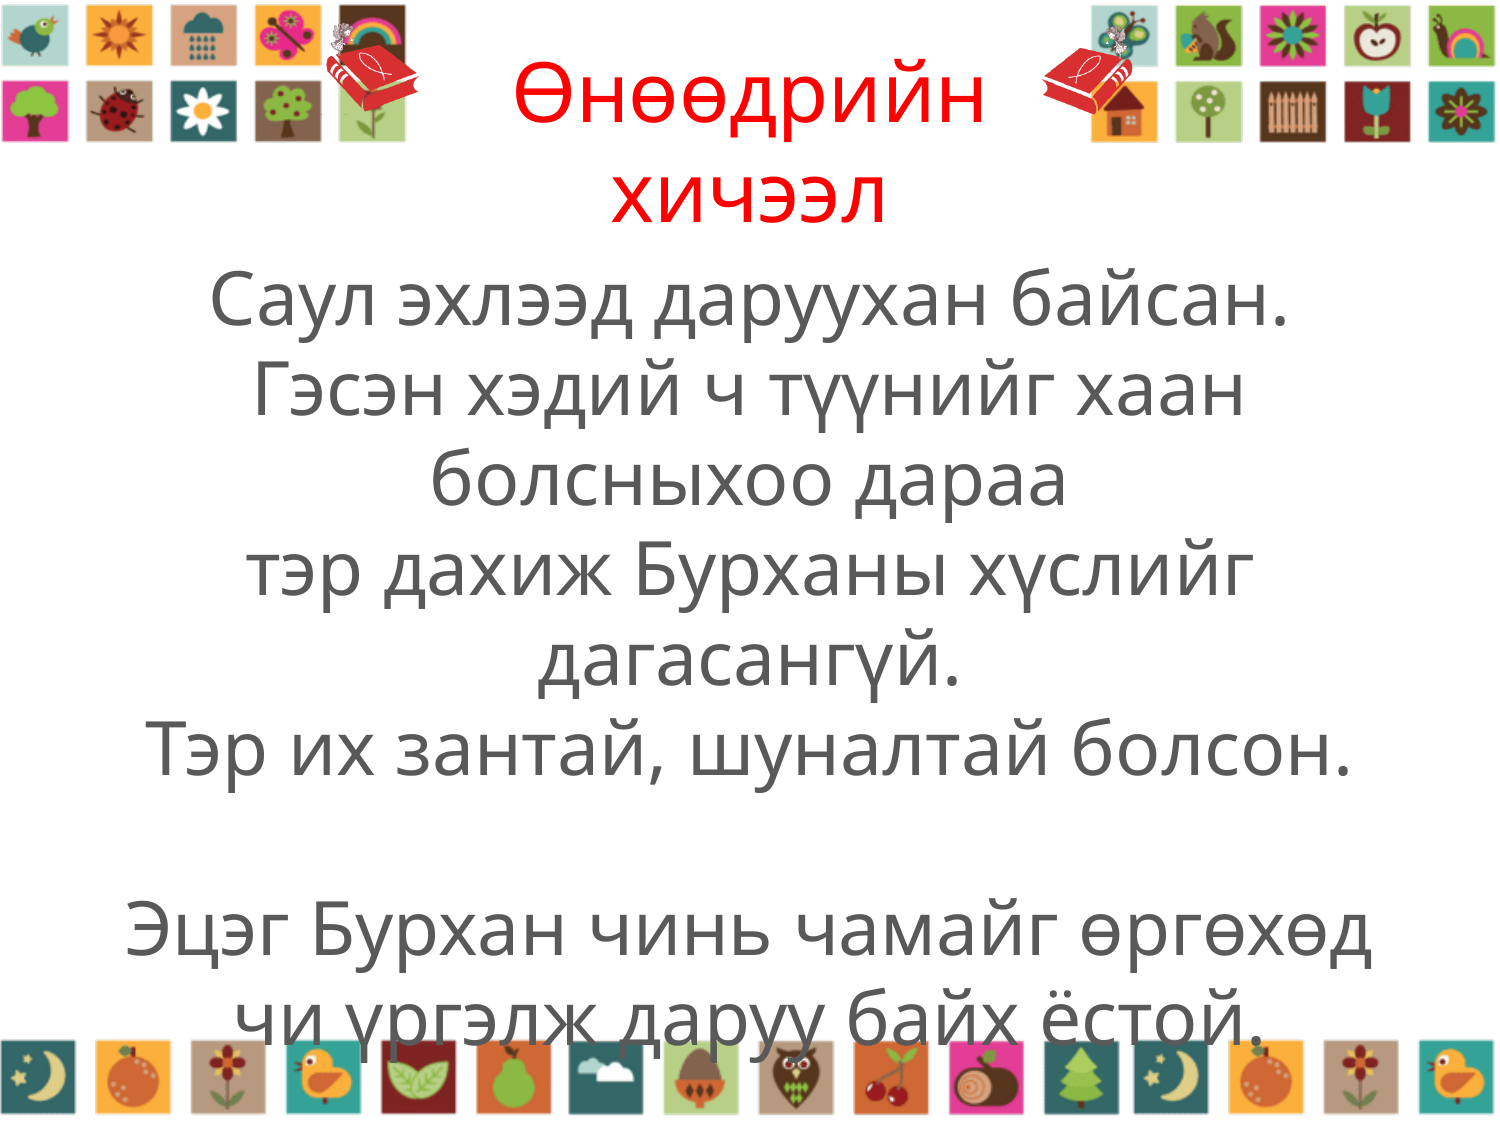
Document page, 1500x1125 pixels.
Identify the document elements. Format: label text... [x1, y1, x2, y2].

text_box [0, 1028, 1500, 1118]
picture [1010, 3, 1500, 150]
picture [0, 3, 451, 150]
text_box Саул эхлээд даруухан байсан. Гэсэн хэдий ч түүнийг хаан болсныхоо дараа тэр дахиж Бурханы хүслийг дагасангүй. Тэр их зантай, шуналтай болсон. Эцэг Бурхан чинь чамайг өргөхөд чи үргэлж даруу байх ёстой. [76, 243, 1424, 1027]
text_box Өнөөдрийн хичээл [417, 32, 1083, 243]
